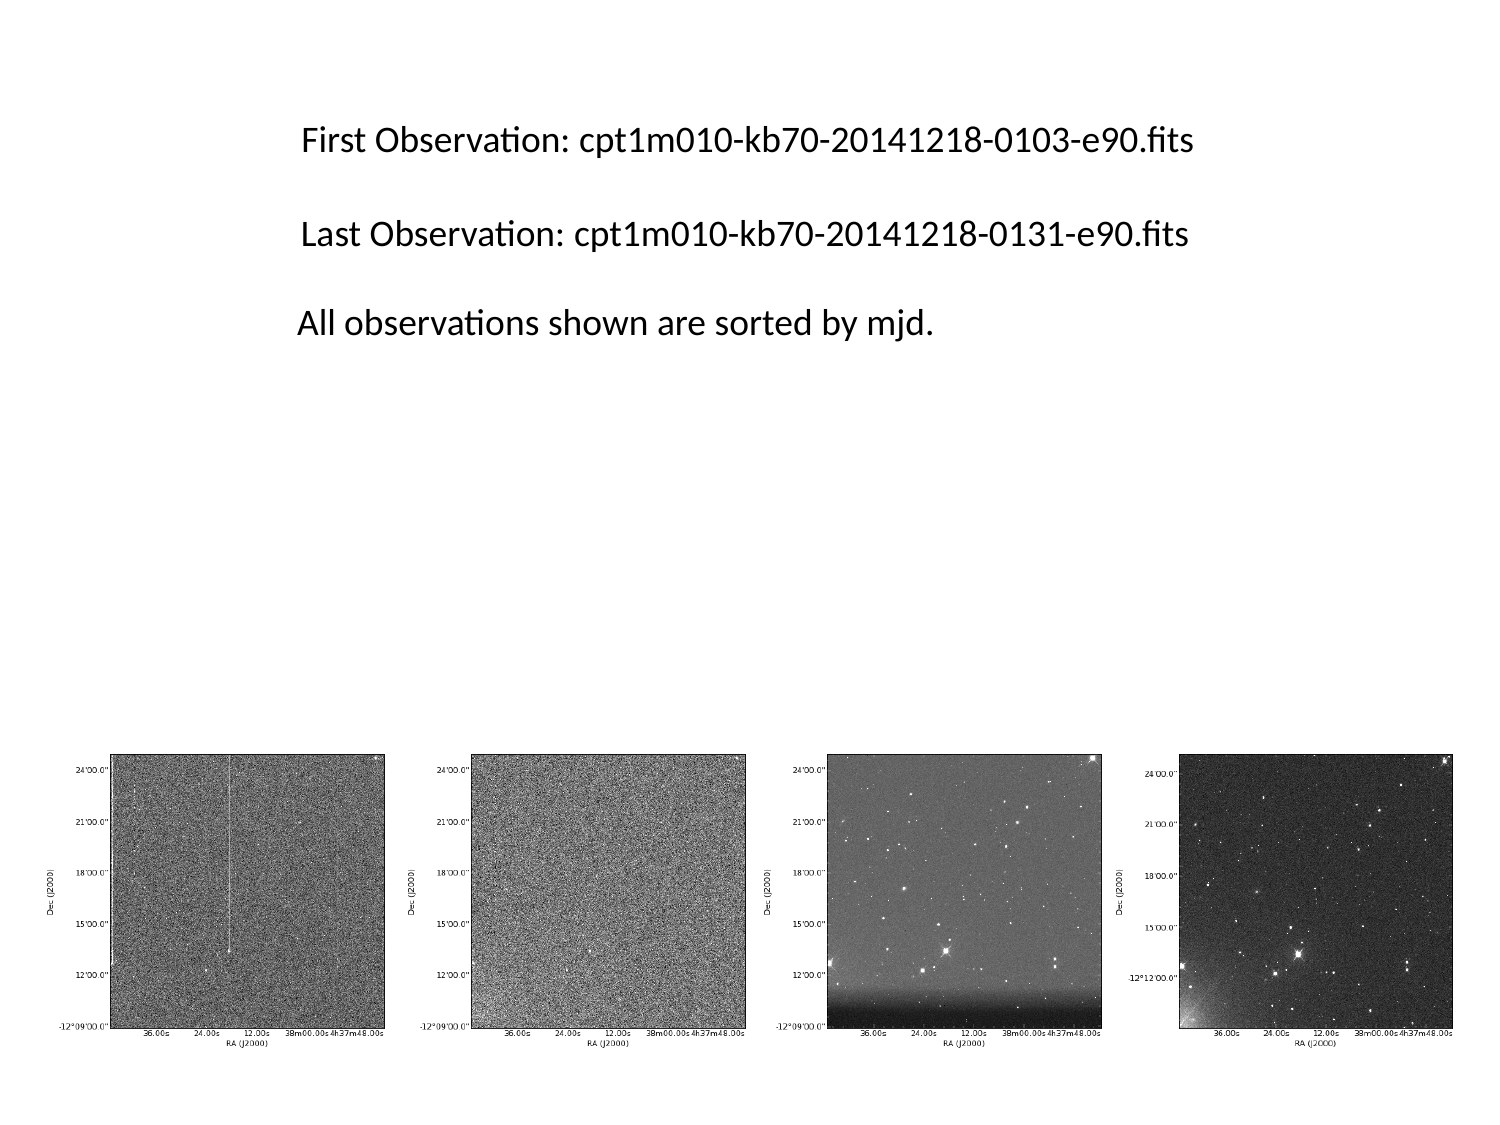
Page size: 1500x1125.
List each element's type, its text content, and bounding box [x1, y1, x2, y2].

picture [761, 750, 1104, 1051]
picture [405, 750, 749, 1051]
text_box All observations shown are sorted by mjd. [282, 290, 951, 351]
text_box First Observation: cpt1m010-kb70-20141218-0103-e90.fits [286, 107, 1210, 168]
text_box Last Observation: cpt1m010-kb70-20141218-0131-e90.fits [286, 201, 1205, 262]
picture [1112, 750, 1457, 1051]
picture [44, 750, 388, 1051]
